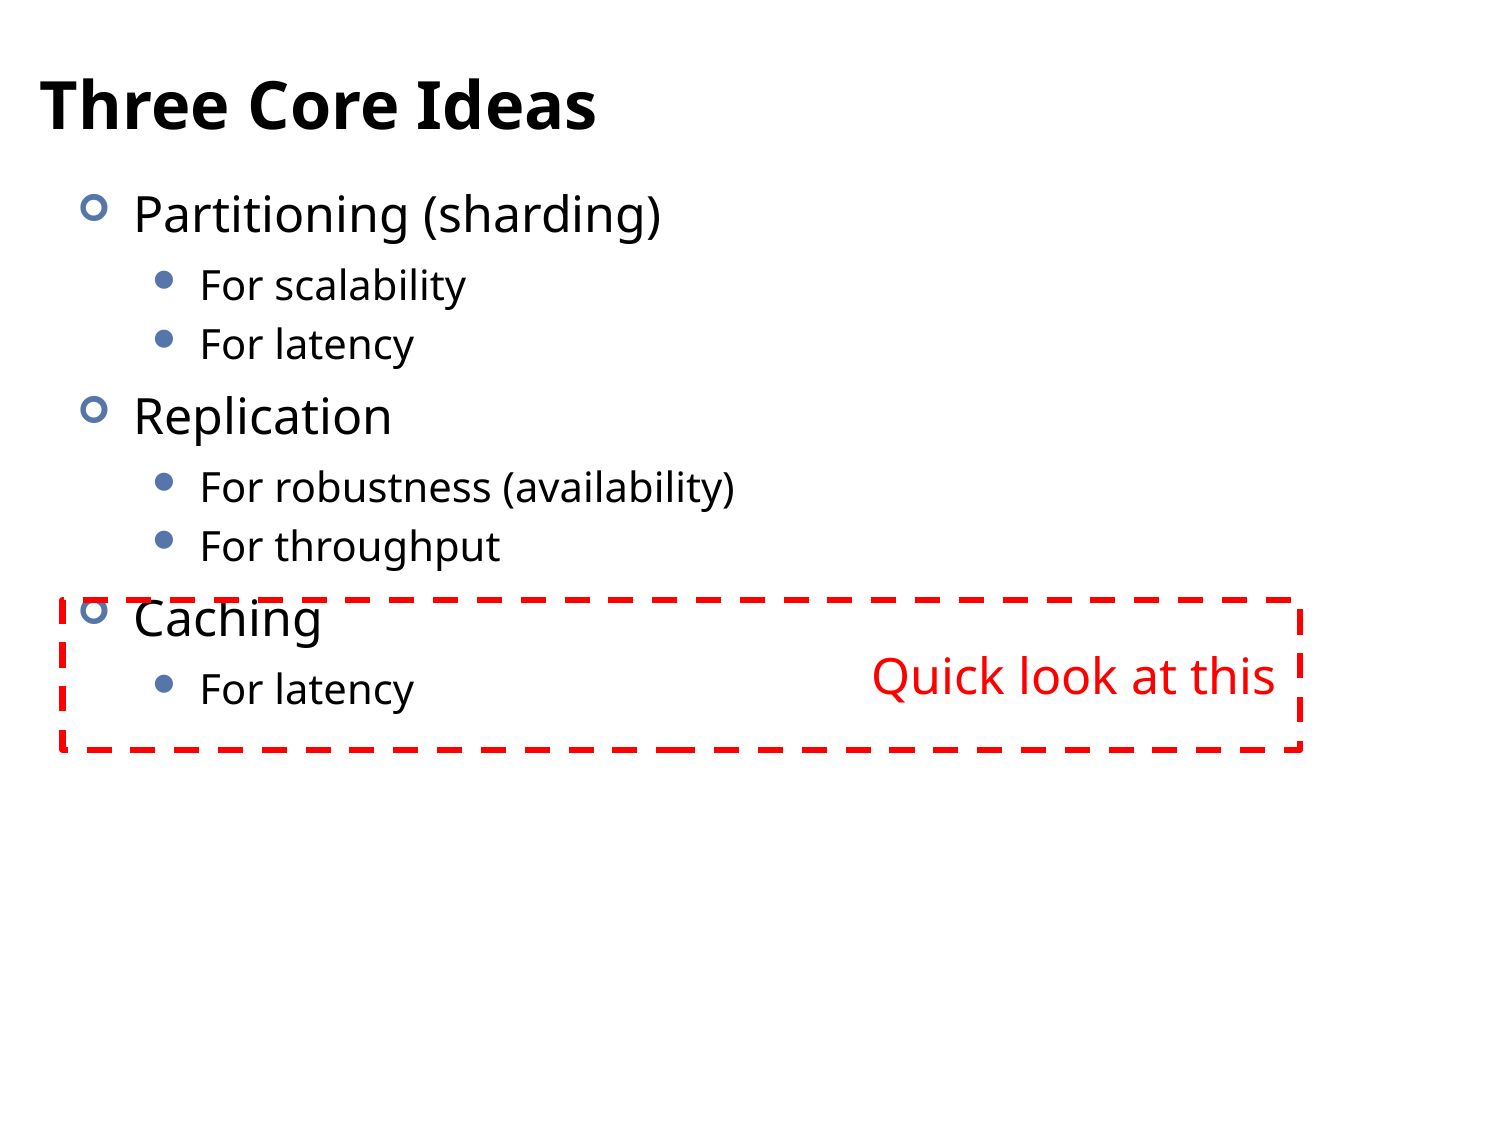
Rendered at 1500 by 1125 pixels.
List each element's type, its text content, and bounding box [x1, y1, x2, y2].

text_box [62, 599, 1300, 750]
list Partitioning (sharding) For scalability For latency Replication For robustness (availability) For throughput Caching For latency [62, 174, 1451, 1013]
title Three Core Ideas [24, 18, 1451, 188]
